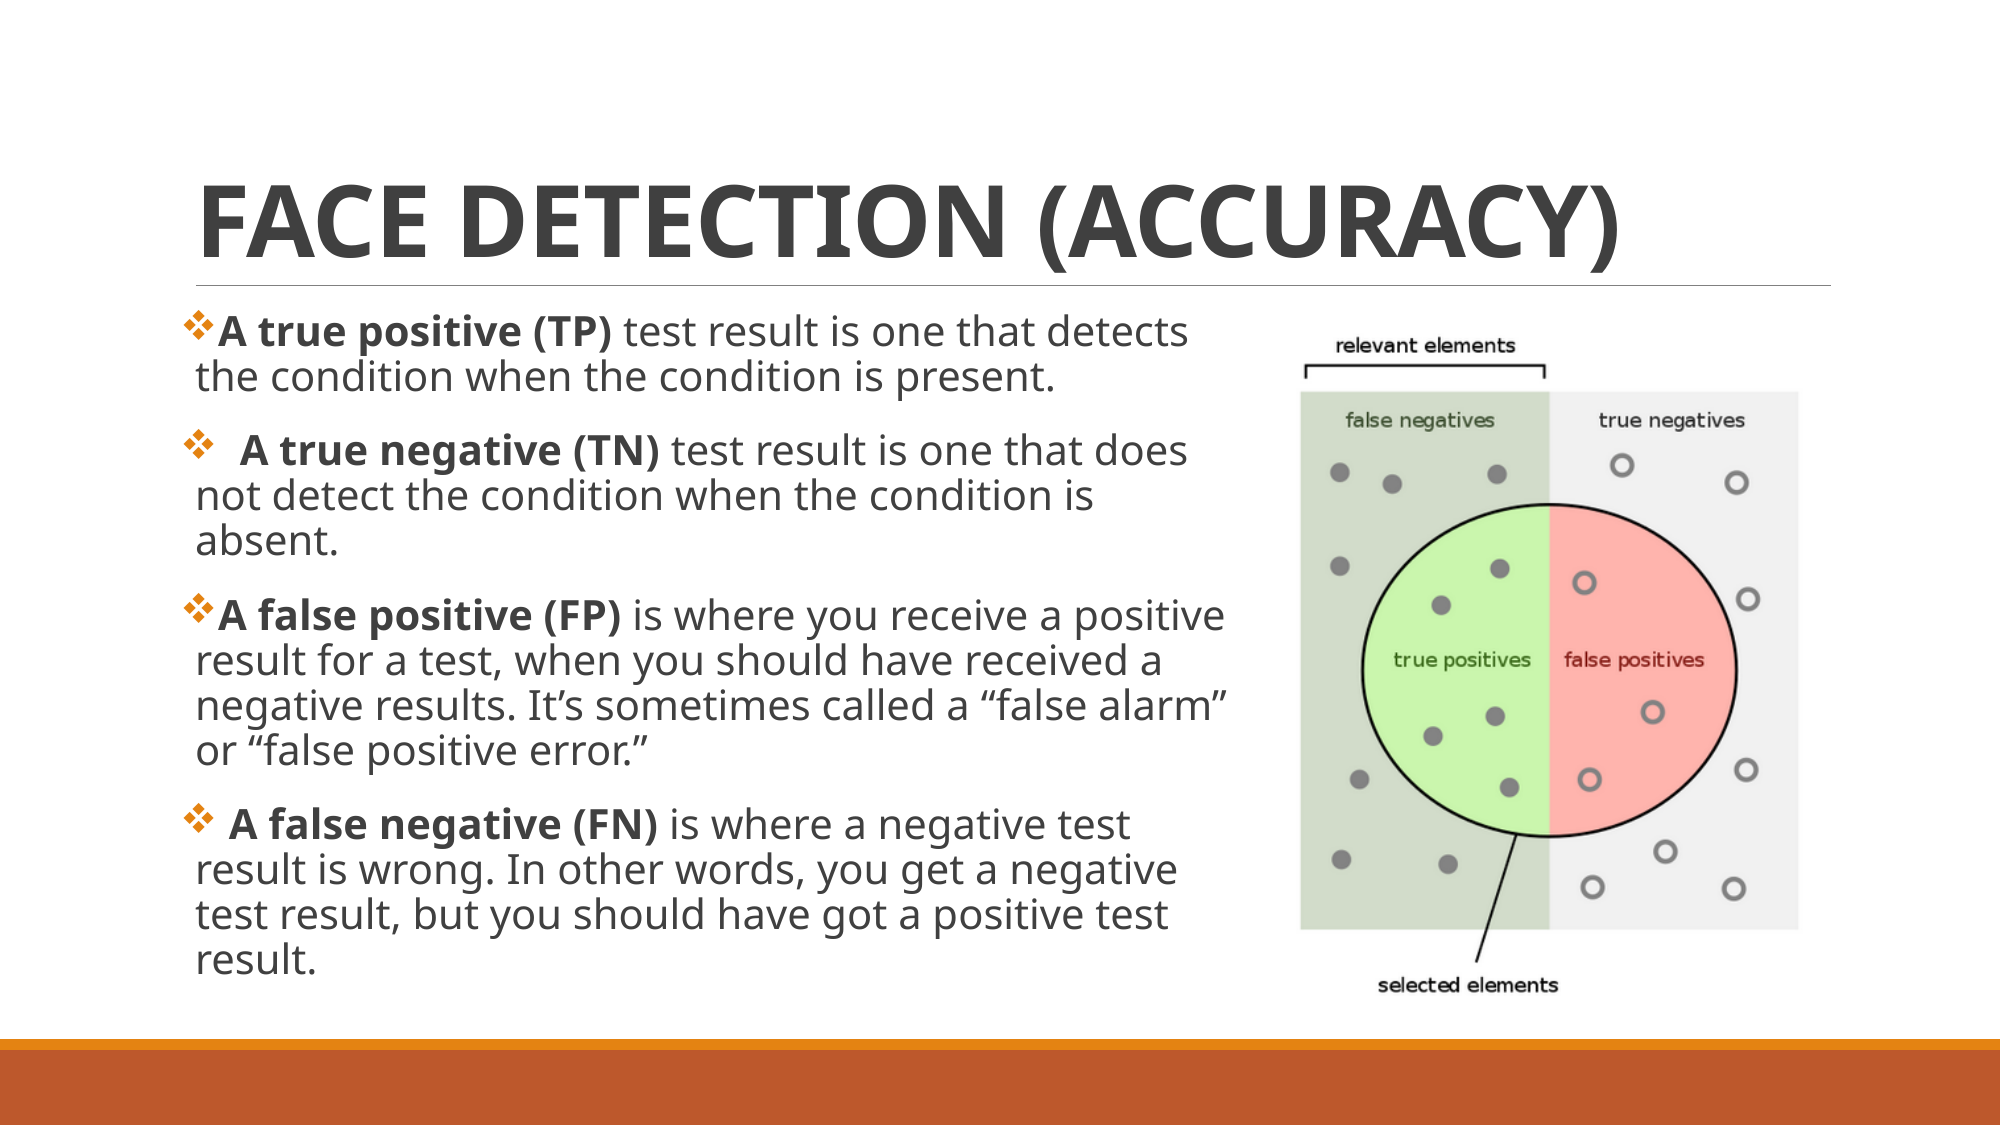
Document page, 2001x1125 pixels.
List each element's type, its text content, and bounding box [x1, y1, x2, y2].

title FACE DETECTION (ACCURACY) [180, 47, 1830, 285]
picture [1276, 325, 1831, 997]
